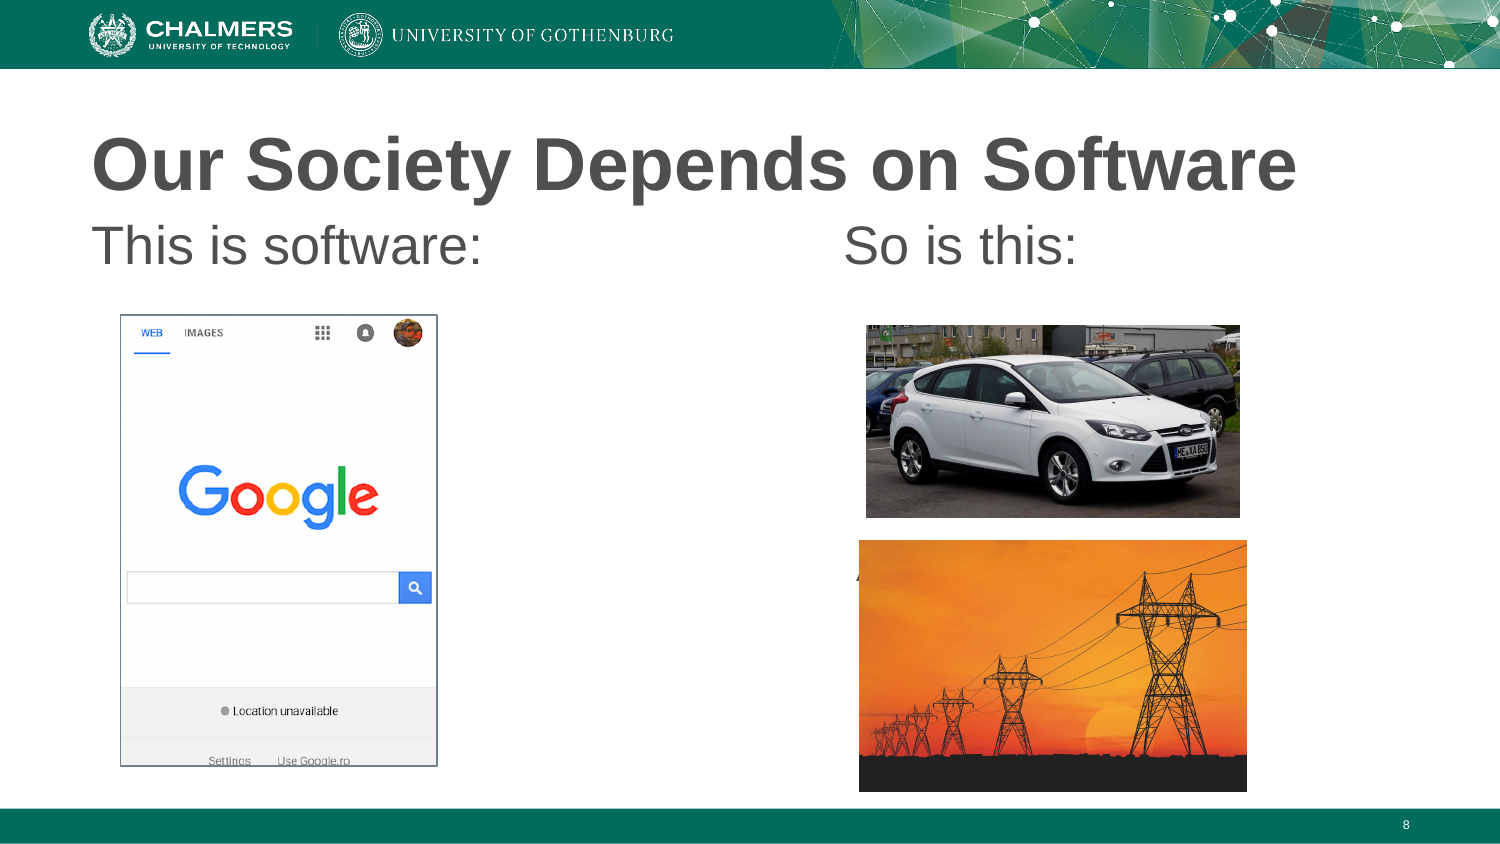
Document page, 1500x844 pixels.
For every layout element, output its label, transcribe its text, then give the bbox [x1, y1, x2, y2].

picture [866, 325, 1240, 519]
picture [64, 0, 696, 85]
slide_number ‹#› [1074, 809, 1425, 844]
picture [120, 315, 437, 766]
picture [759, 0, 1500, 68]
list This is software: So is this: Also, this: [76, 210, 1425, 782]
picture [858, 539, 1248, 792]
title Our Society Depends on Software [76, 100, 1425, 210]
